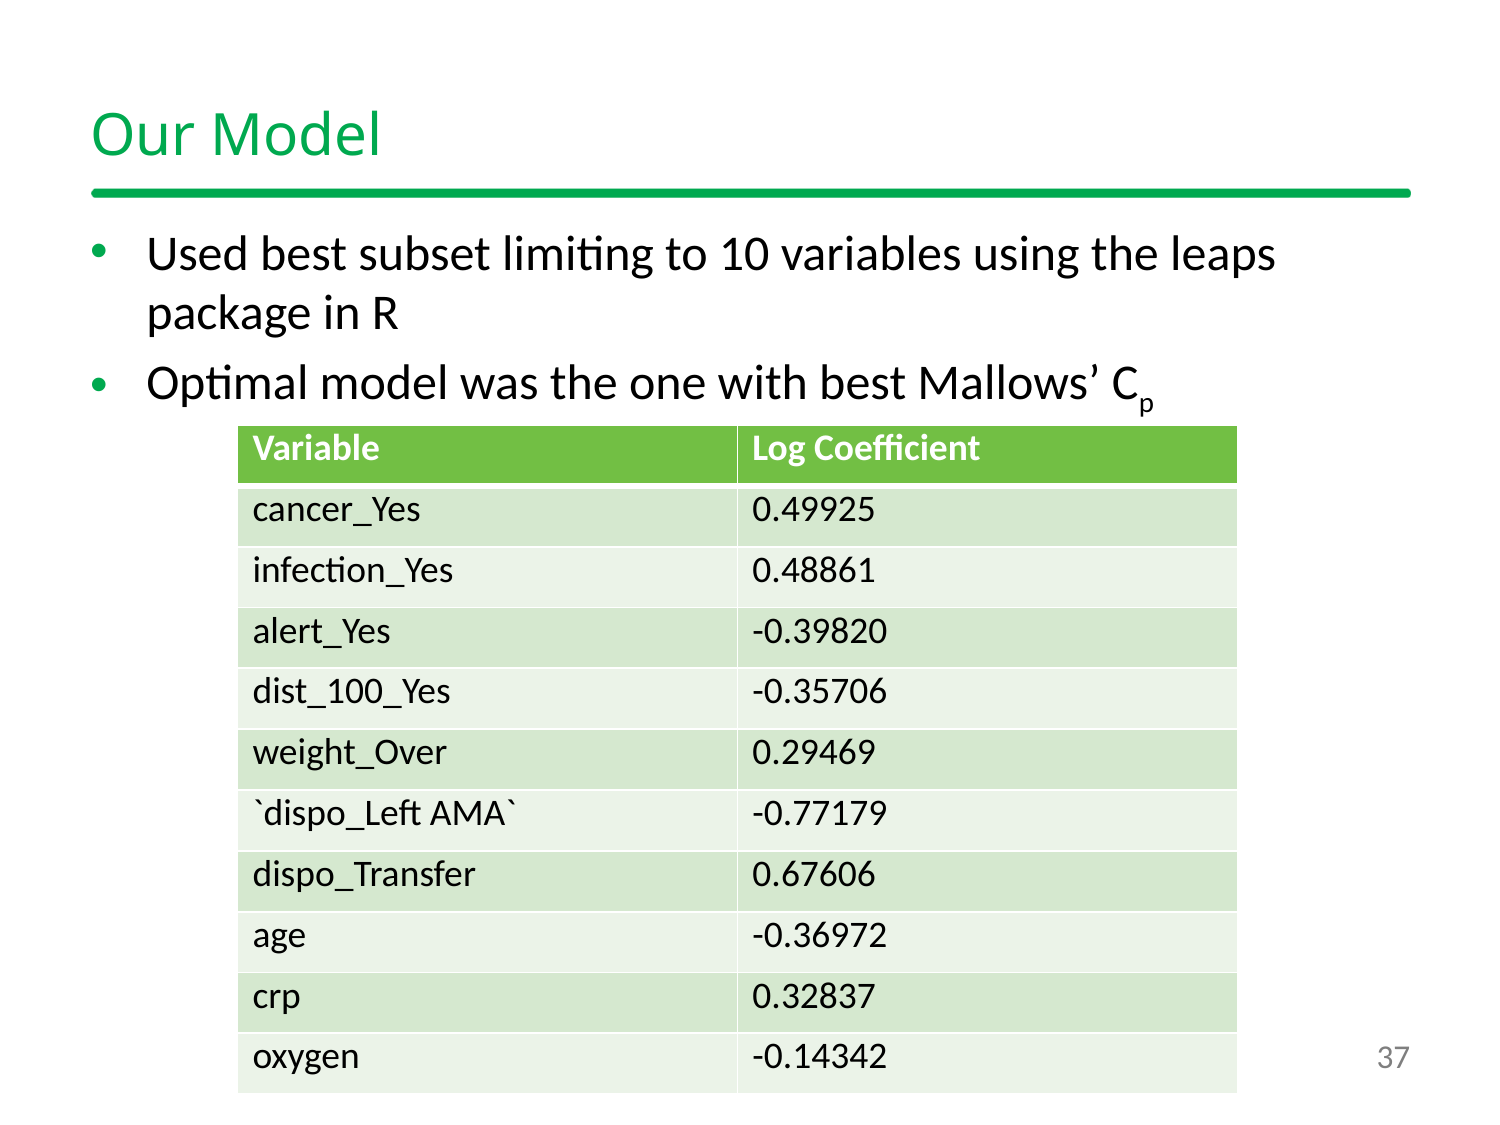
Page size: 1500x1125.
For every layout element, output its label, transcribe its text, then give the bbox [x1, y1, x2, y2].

picture [91, 188, 1411, 198]
table_cell alert_Yes [238, 608, 737, 667]
table_cell age [238, 913, 737, 972]
table_cell 0.48861 [738, 548, 1237, 607]
table_cell weight_Over [238, 730, 737, 789]
table_cell 0.32837 [738, 973, 1237, 1032]
table_cell oxygen [238, 1034, 737, 1093]
table_cell 0.29469 [738, 730, 1237, 789]
table_cell -0.35706 [738, 669, 1237, 728]
table_cell -0.77179 [738, 791, 1237, 850]
table_header Variable [238, 426, 737, 483]
table_cell 0.49925 [738, 489, 1237, 546]
list Used best subset limiting to 10 variables using the leaps package in R Optimal model was the one with best Mallows’ Cp [75, 212, 1425, 1025]
table_cell -0.14342 [738, 1034, 1237, 1093]
table_cell `dispo_Left AMA` [238, 791, 737, 850]
table_cell dispo_Transfer [238, 852, 737, 911]
table_cell cancer_Yes [238, 489, 737, 546]
table_cell -0.36972 [738, 913, 1237, 972]
table_cell infection_Yes [238, 548, 737, 607]
table_cell dist_100_Yes [238, 669, 737, 728]
table_cell -0.39820 [738, 608, 1237, 667]
table_cell 0.67606 [738, 852, 1237, 911]
table_cell crp [238, 973, 737, 1032]
title Our Model [75, 45, 1425, 175]
table_header Log Coefficient [738, 426, 1237, 483]
